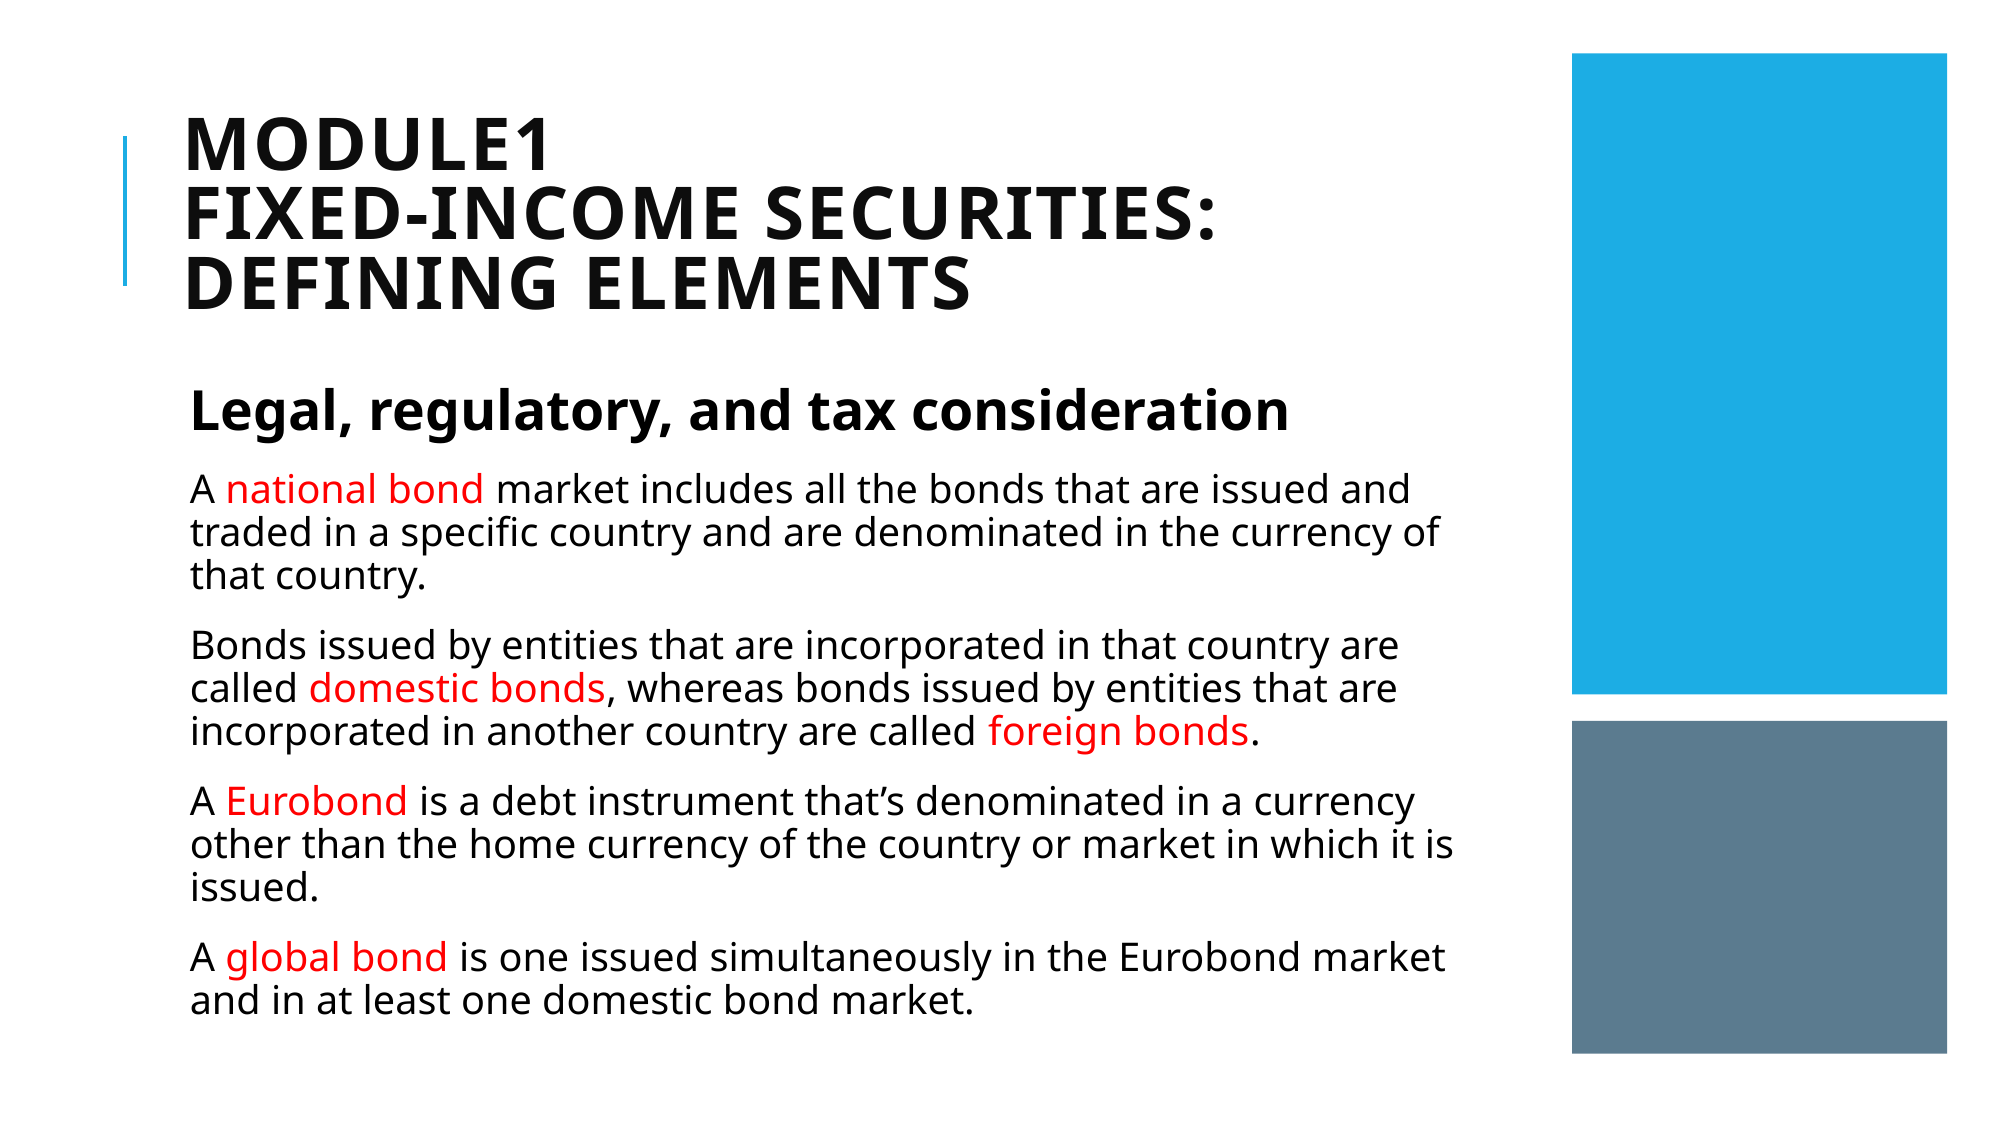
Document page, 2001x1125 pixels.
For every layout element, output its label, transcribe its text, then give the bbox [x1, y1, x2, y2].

text_box [1571, 52, 1948, 696]
title Module1 Fixed-Income Securities: Defining Elements [168, 96, 1484, 342]
text_box [1571, 720, 1948, 1055]
list Legal, regulatory, and tax consideration A national bond market includes all the bonds that are issued and traded in a specific country and are denominated in the currency of that country. Bonds issued by entities that are incorporated in that country are called domestic bonds, whereas bonds issued by entities that are incorporated in another country are called foreign bonds. A Eurobond is a debt instrument that’s denominated in a currency other than the home currency of the country or market in which it is issued. A global bond is one issued simultaneously in the Eurobond market and in at least one domestic bond market. [168, 375, 1484, 1035]
